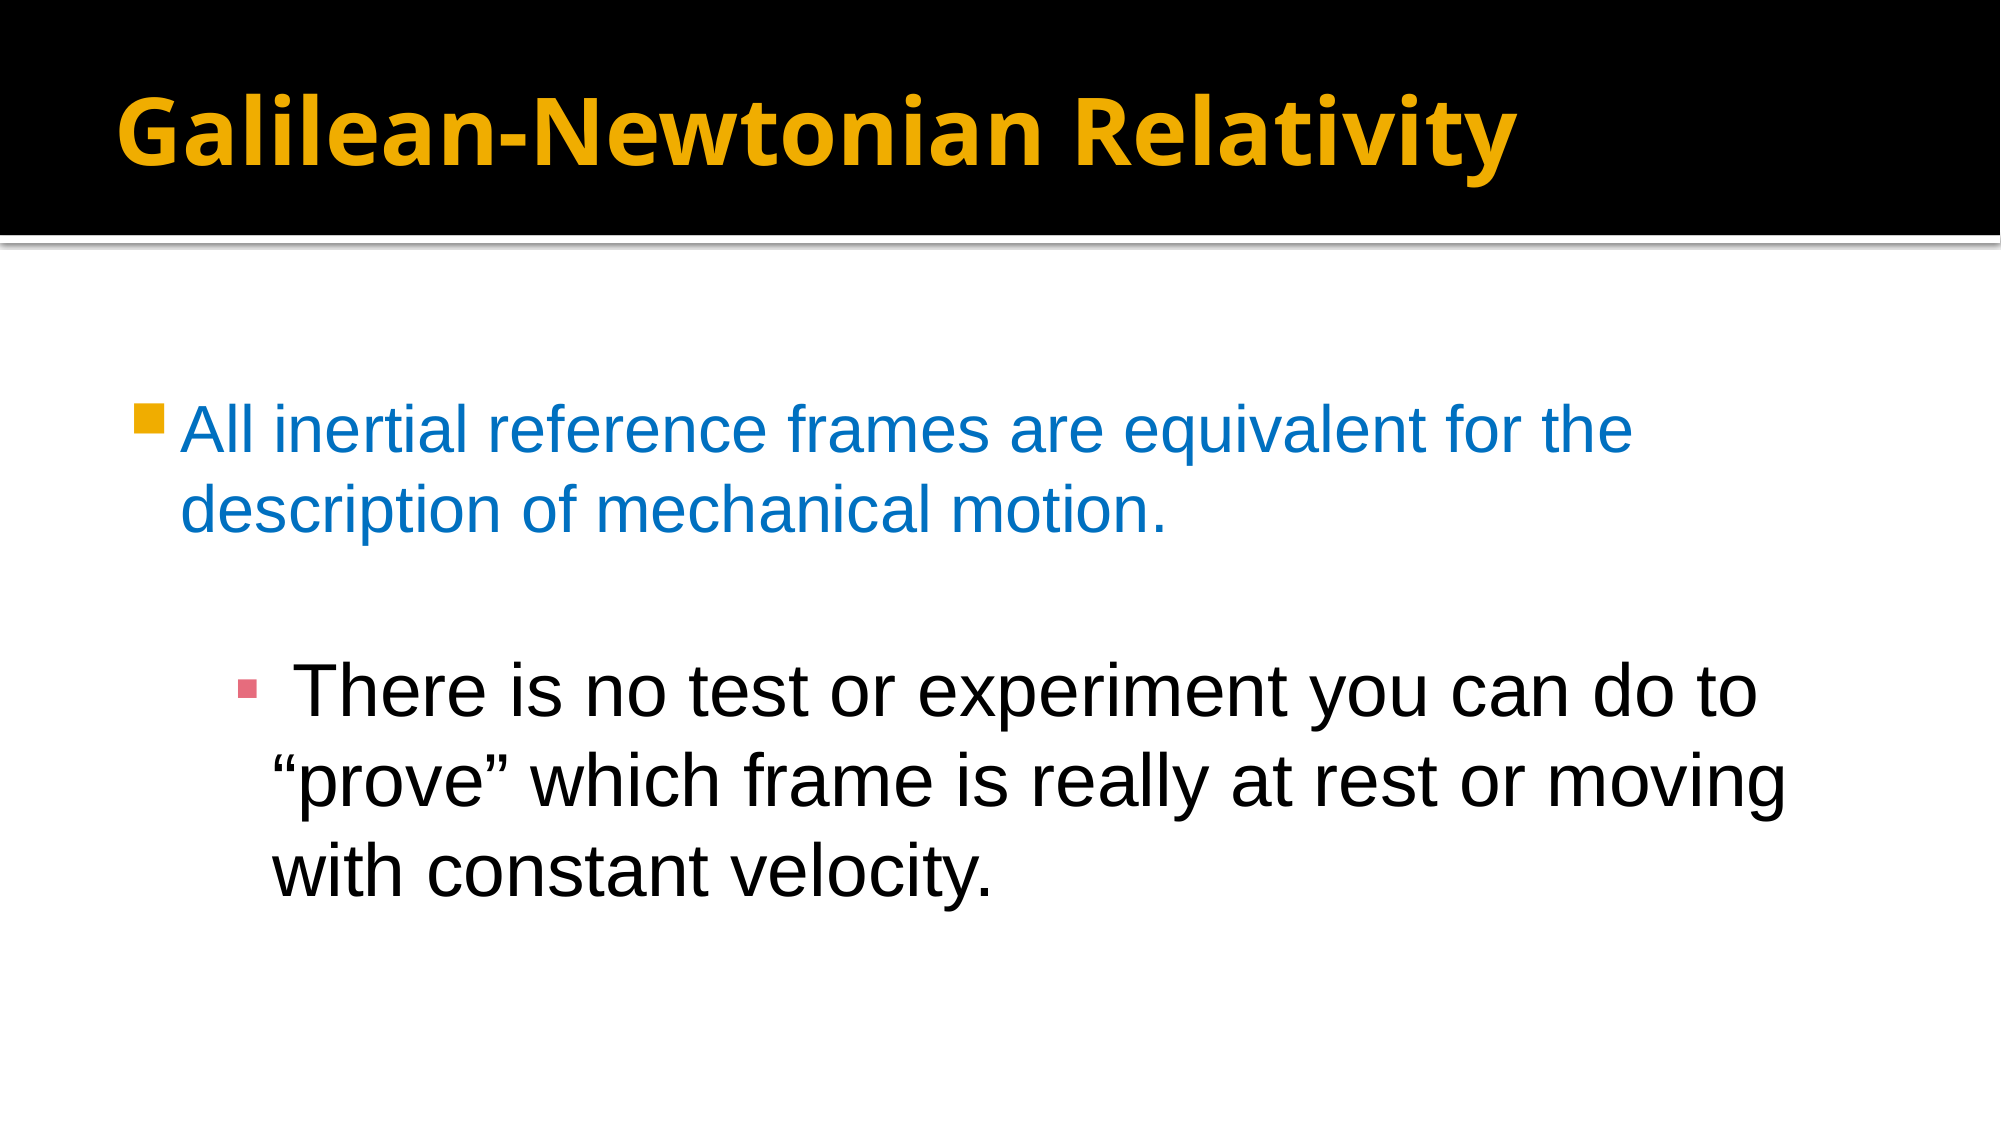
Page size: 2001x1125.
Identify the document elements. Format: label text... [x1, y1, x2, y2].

list All inertial reference frames are equivalent for the description of mechanical motion. There is no test or experiment you can do to “prove” which frame is really at rest or moving with constant velocity. [99, 291, 1900, 1050]
title Galilean-Newtonian Relativity [99, 25, 1900, 231]
